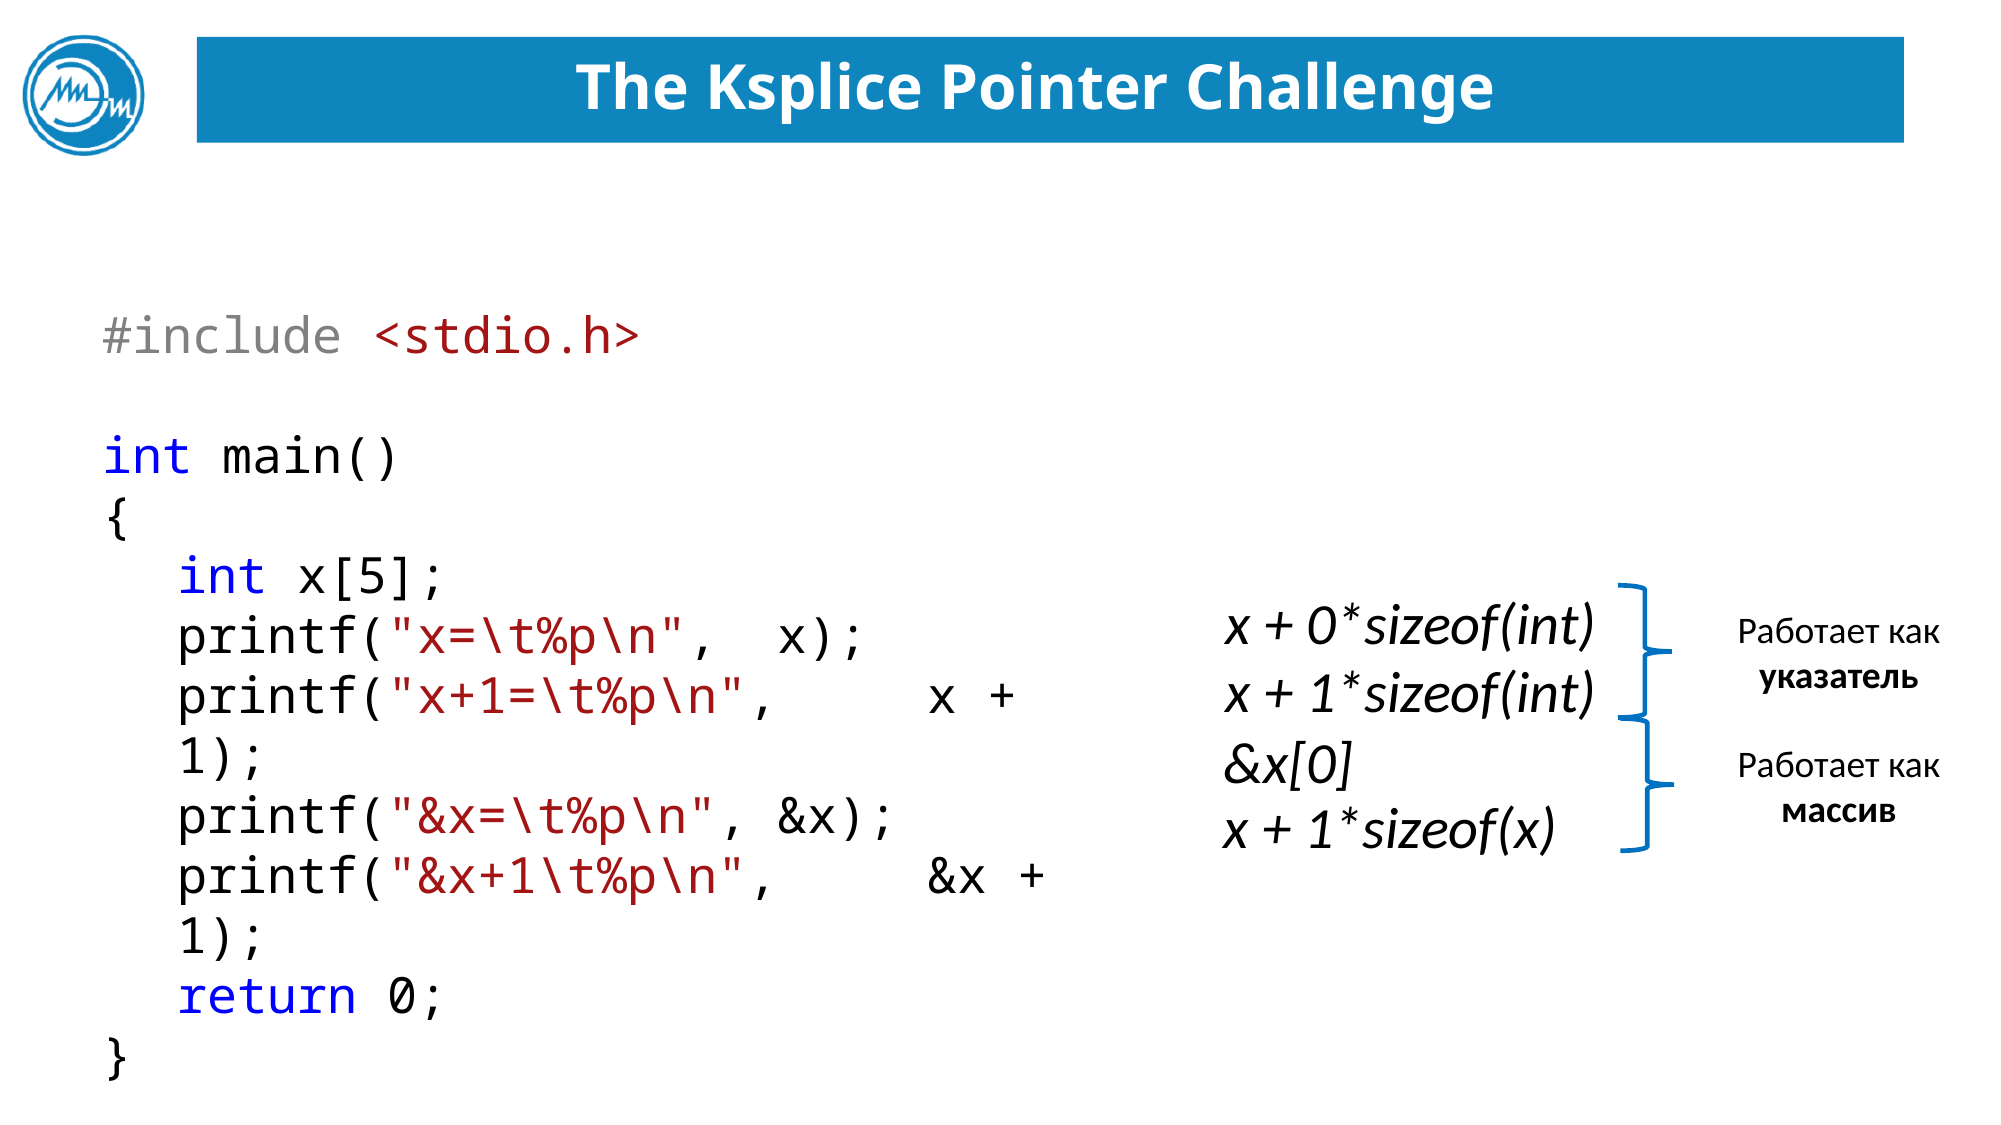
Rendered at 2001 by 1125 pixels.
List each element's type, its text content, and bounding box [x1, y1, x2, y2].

text_box x + 1*sizeof(int) [1211, 664, 1612, 732]
picture [11, 19, 161, 173]
text_box x + 0*sizeof(int) [1211, 578, 1612, 664]
text_box x + 1*sizeof(x) [1208, 783, 1617, 868]
title The Ksplice Pointer Challenge [196, 48, 1875, 132]
text_box [1620, 717, 1675, 852]
text_box [1617, 584, 1672, 719]
text_box #include <stdio.h> int main() { int x[5]; printf("x=\t%p\n", x); printf("x+1=\t%p\n", x + 1); printf("&x=\t%p\n", &x); printf("&x+1\t%p\n", &x + 1); return 0; } [87, 295, 1128, 1091]
text_box Работает как массив [1721, 732, 1956, 838]
text_box &x[0] [1208, 717, 1369, 783]
text_box Работает как указатель [1721, 598, 1956, 704]
